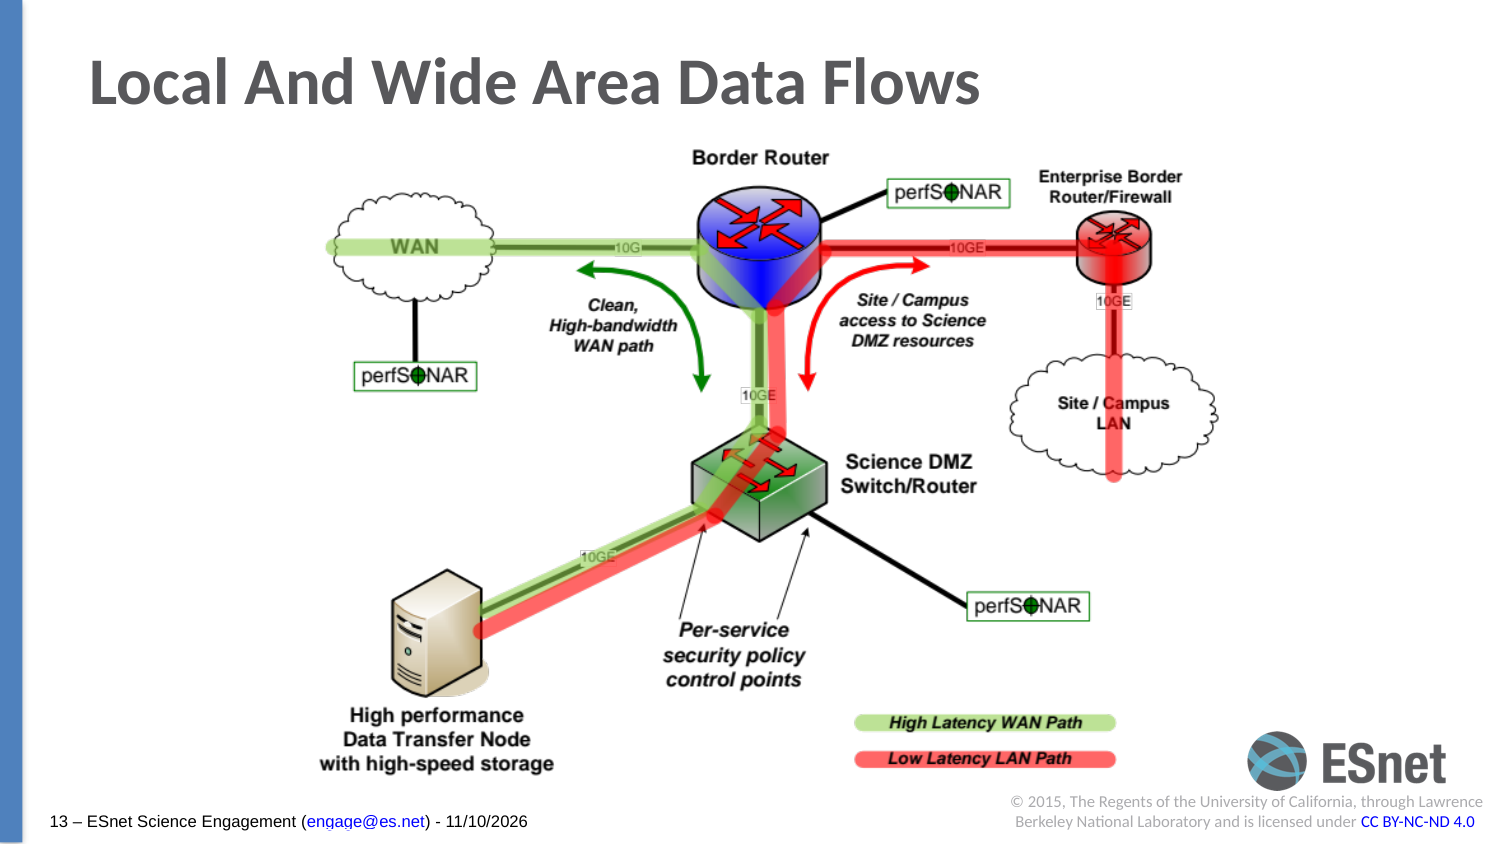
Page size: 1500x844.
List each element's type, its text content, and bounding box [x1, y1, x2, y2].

text_box © 2015, The Regents of the University of California, through Lawrence Berkeley National Laboratory and is licensed under CC BY-NC-ND 4.0 [1439, 786, 1500, 838]
text_box Local And Wide Area Data Flows [75, 7, 1240, 95]
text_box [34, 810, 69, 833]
picture [74, 96, 1446, 836]
